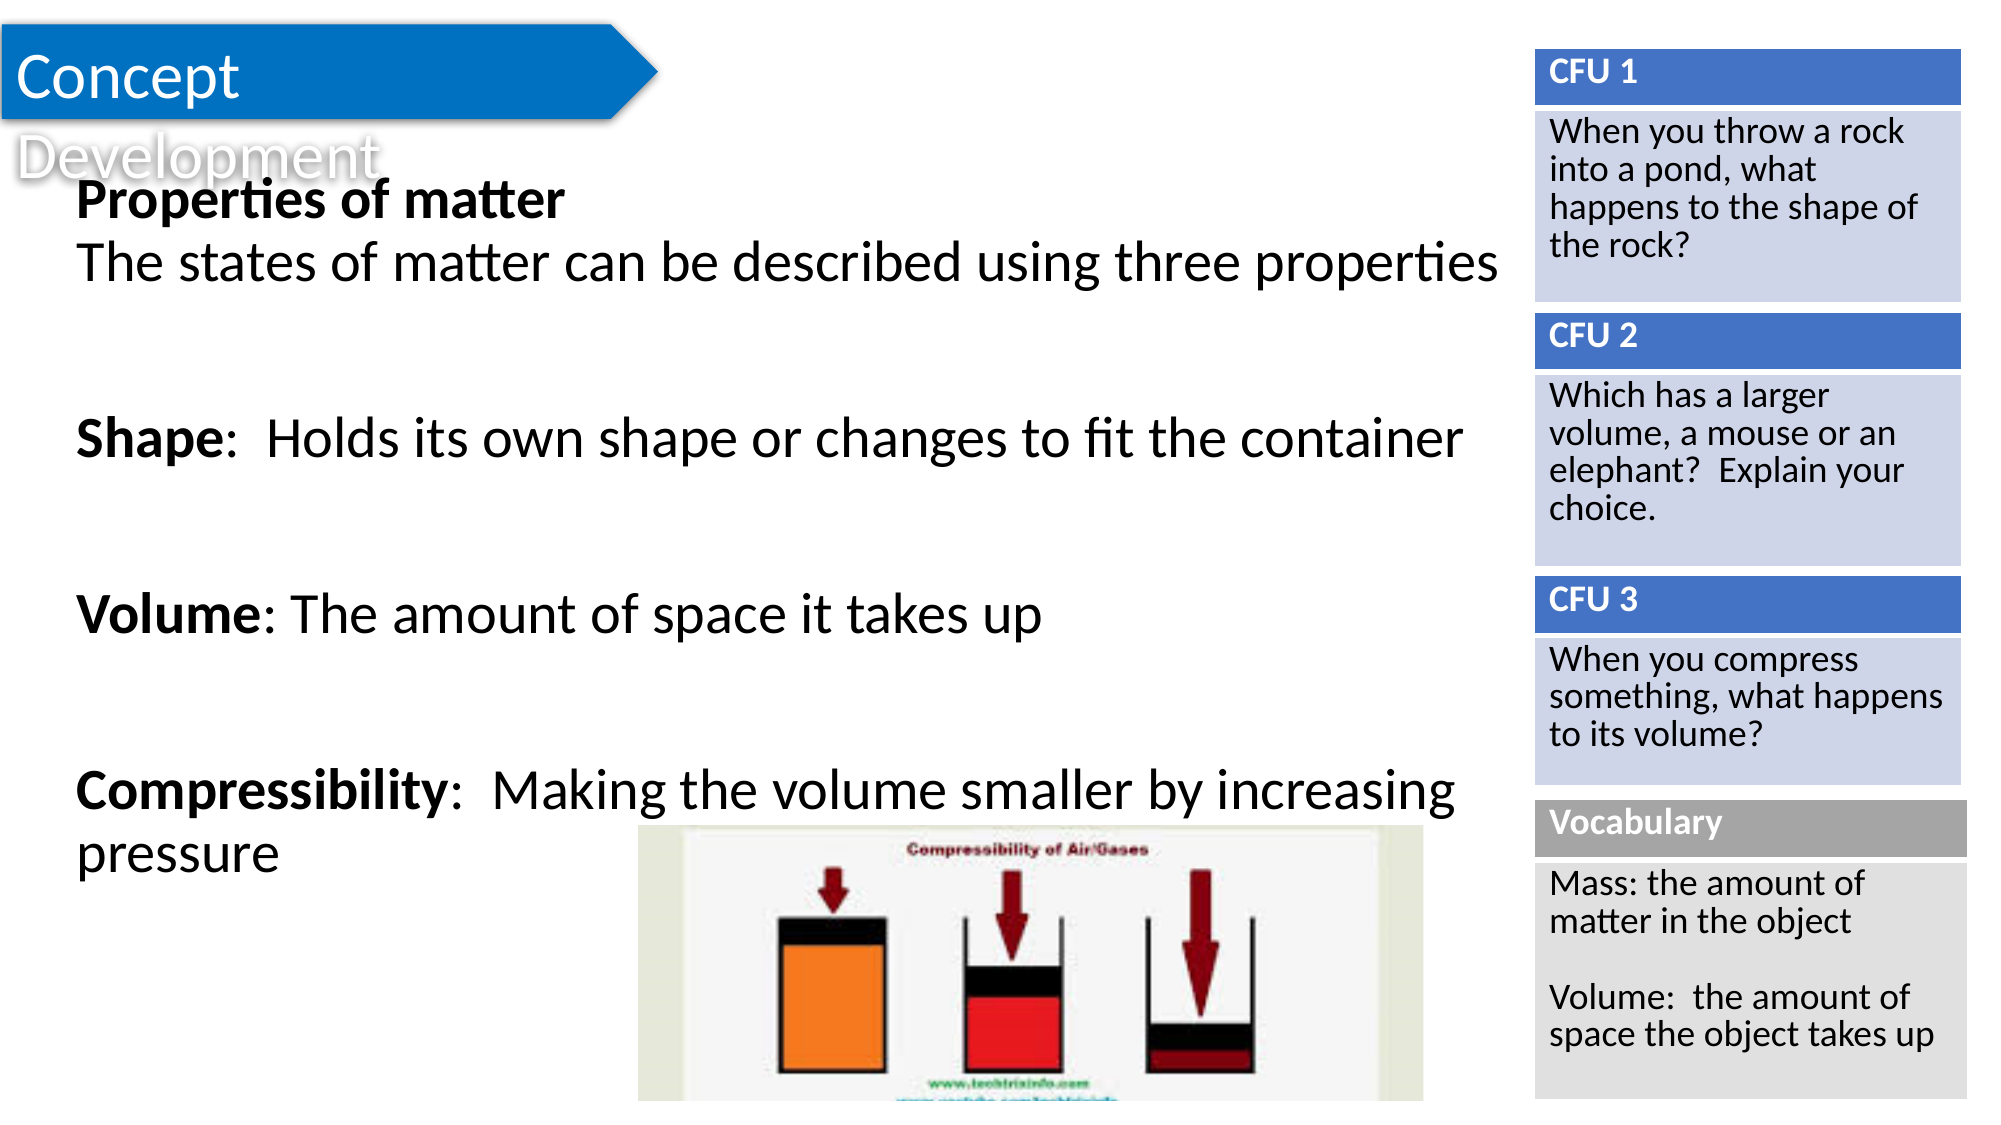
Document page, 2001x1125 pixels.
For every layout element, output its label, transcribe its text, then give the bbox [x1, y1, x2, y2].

table_cell Which has a larger volume, a mouse or an elephant? Explain your choice. [1535, 375, 1961, 566]
table_cell When you compress something, what happens to its volume? [1535, 638, 1961, 785]
table_header CFU 2 [1535, 313, 1961, 369]
table_header CFU 1 [1535, 49, 1961, 105]
text_box Concept Development [1, 24, 658, 119]
table_header Vocabulary [1535, 800, 1967, 857]
table_header CFU 3 [1535, 576, 1961, 633]
text_box Properties of matter The states of matter can be described using three properties Shape: Holds its own shape or changes to fit the container Volume: The amount of space it takes up Compressibility: Making the volume smaller by increasing pressure [61, 161, 1521, 1042]
picture [638, 825, 1424, 1101]
table_cell Mass: the amount of matter in the object Volume: the amount of space the object takes up [1535, 863, 1967, 1099]
table_cell When you throw a rock into a pond, what happens to the shape of the rock? [1535, 111, 1961, 302]
